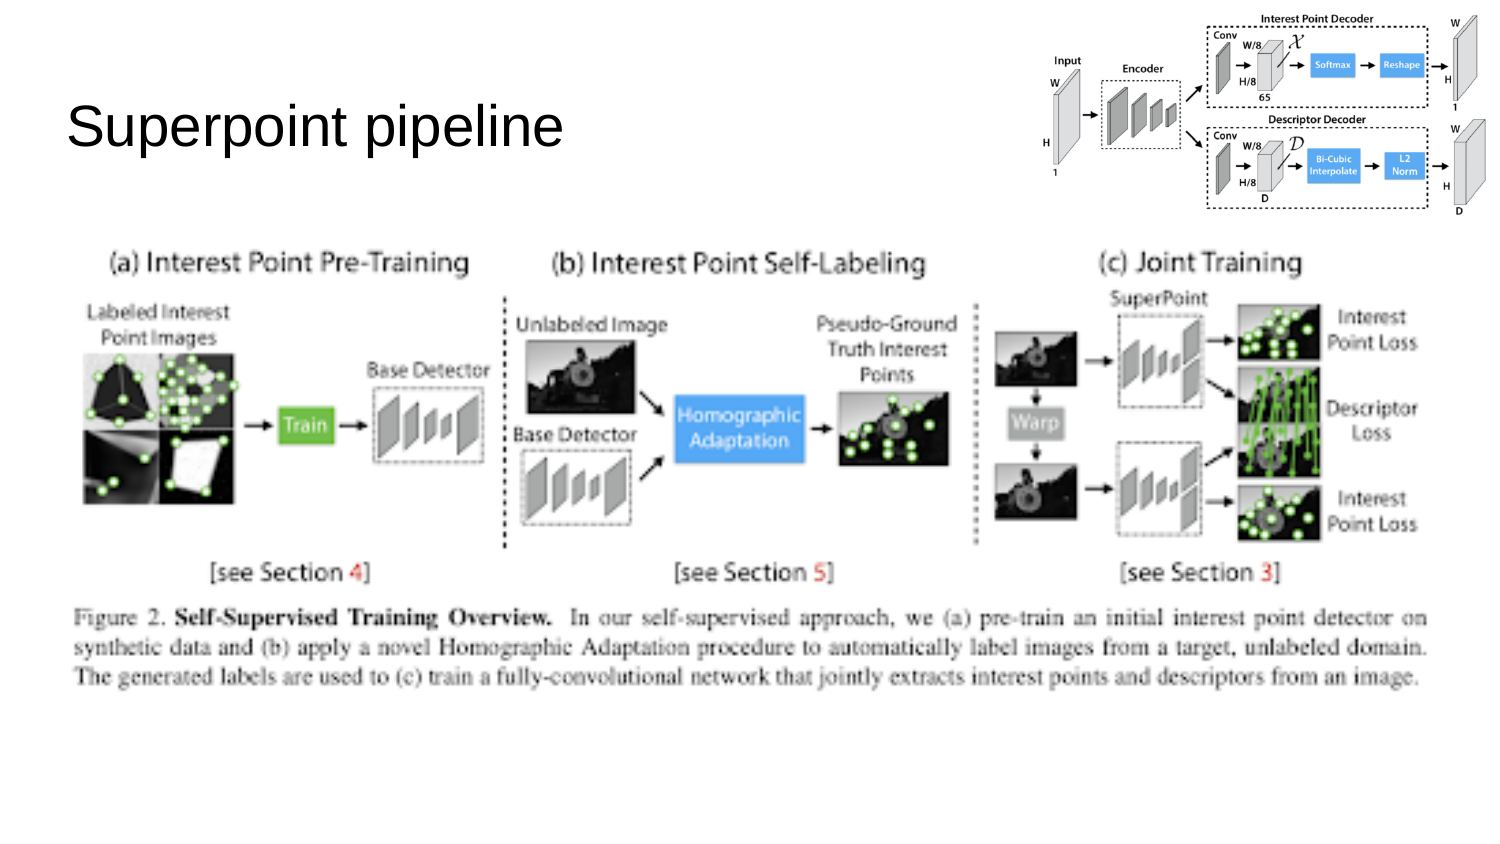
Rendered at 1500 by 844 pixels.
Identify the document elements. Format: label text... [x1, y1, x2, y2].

title Superpoint pipeline [51, 72, 1016, 167]
picture [50, 230, 1450, 708]
picture [1021, 0, 1500, 224]
